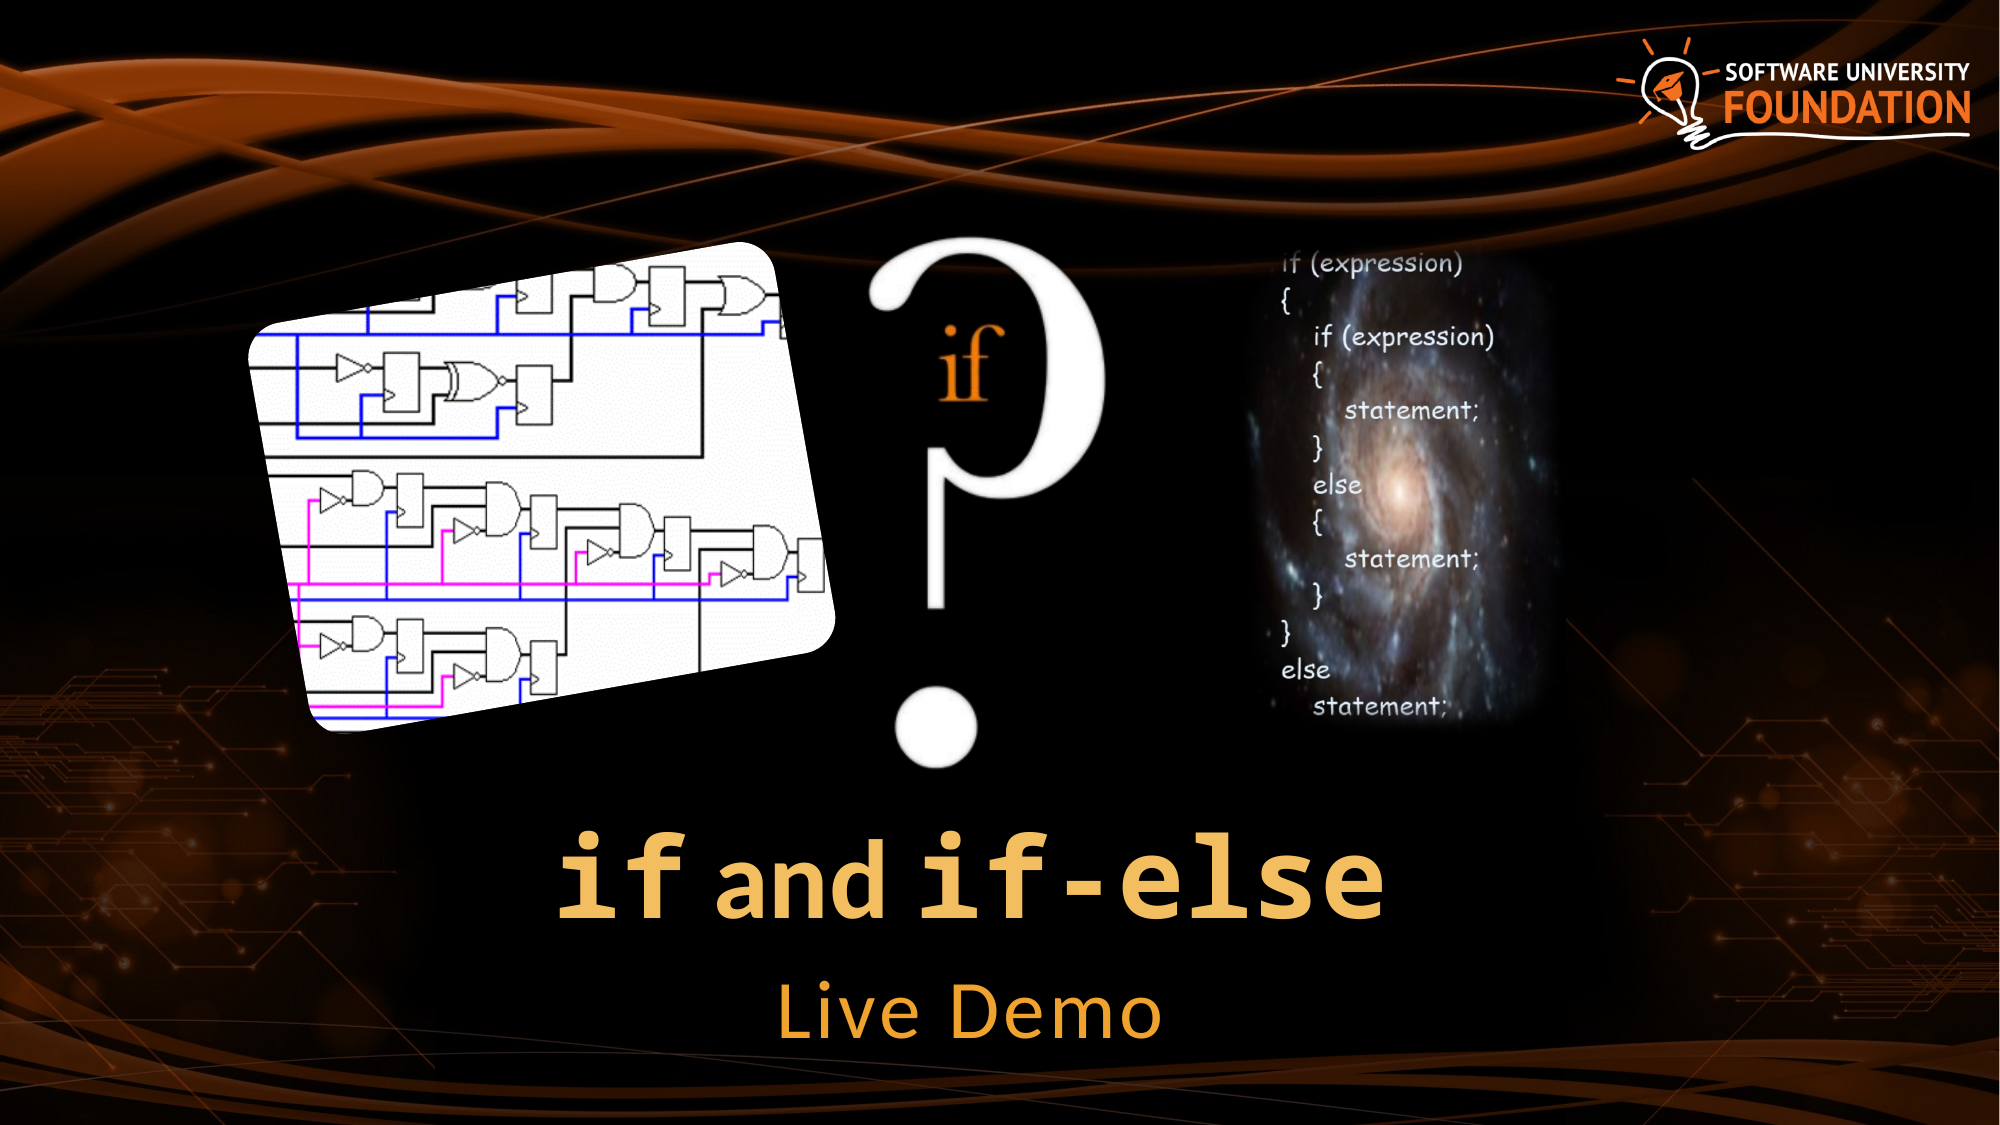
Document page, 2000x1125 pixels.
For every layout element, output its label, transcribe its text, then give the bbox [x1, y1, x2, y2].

list Live Demo [237, 944, 1704, 1057]
title if and if-else [237, 792, 1704, 944]
picture [0, 0, 2000, 1125]
